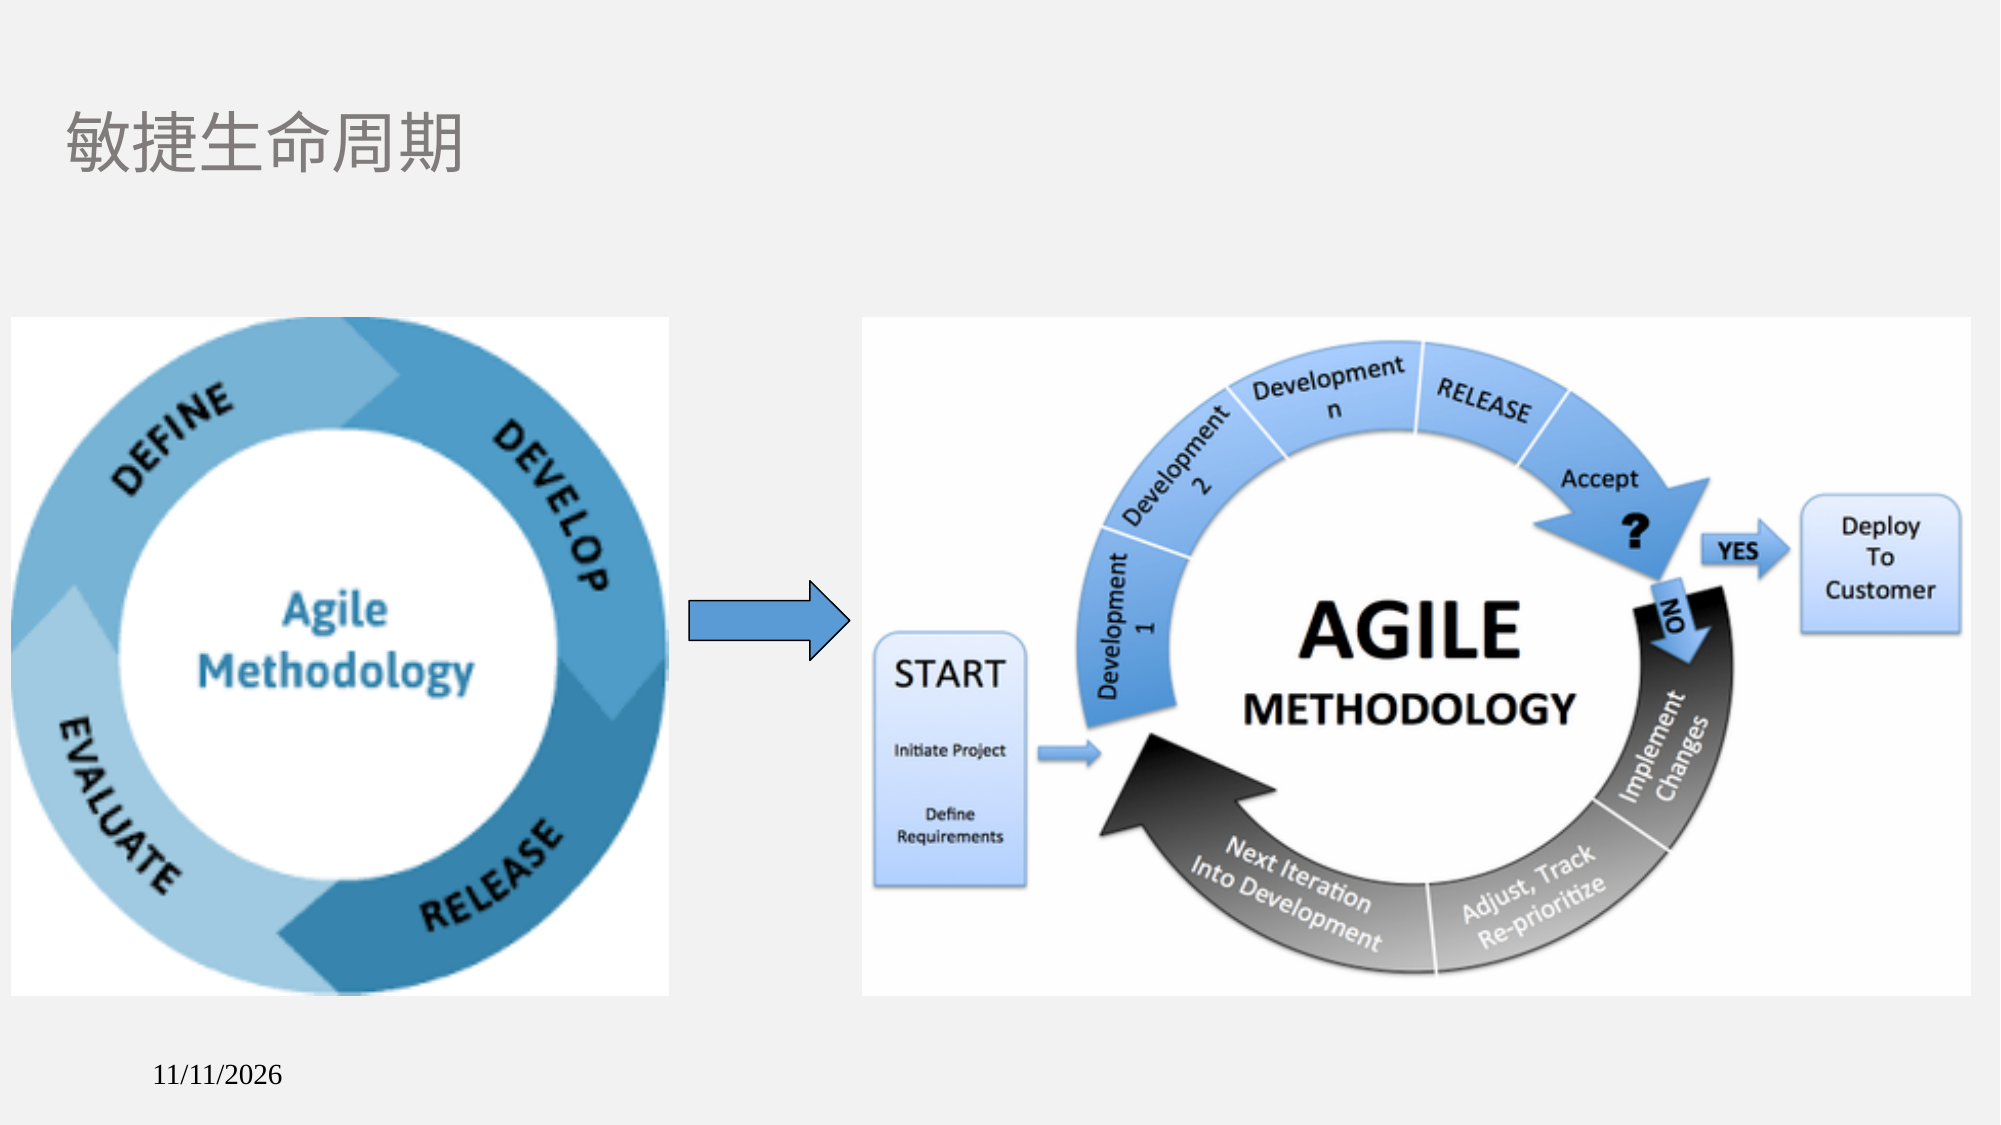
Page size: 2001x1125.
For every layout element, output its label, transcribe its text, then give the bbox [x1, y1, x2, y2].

title 敏捷生命周期 [50, 84, 1863, 208]
text_box [689, 580, 850, 661]
picture [11, 317, 669, 996]
slide_number [137, 1042, 588, 1103]
picture [862, 317, 1971, 996]
